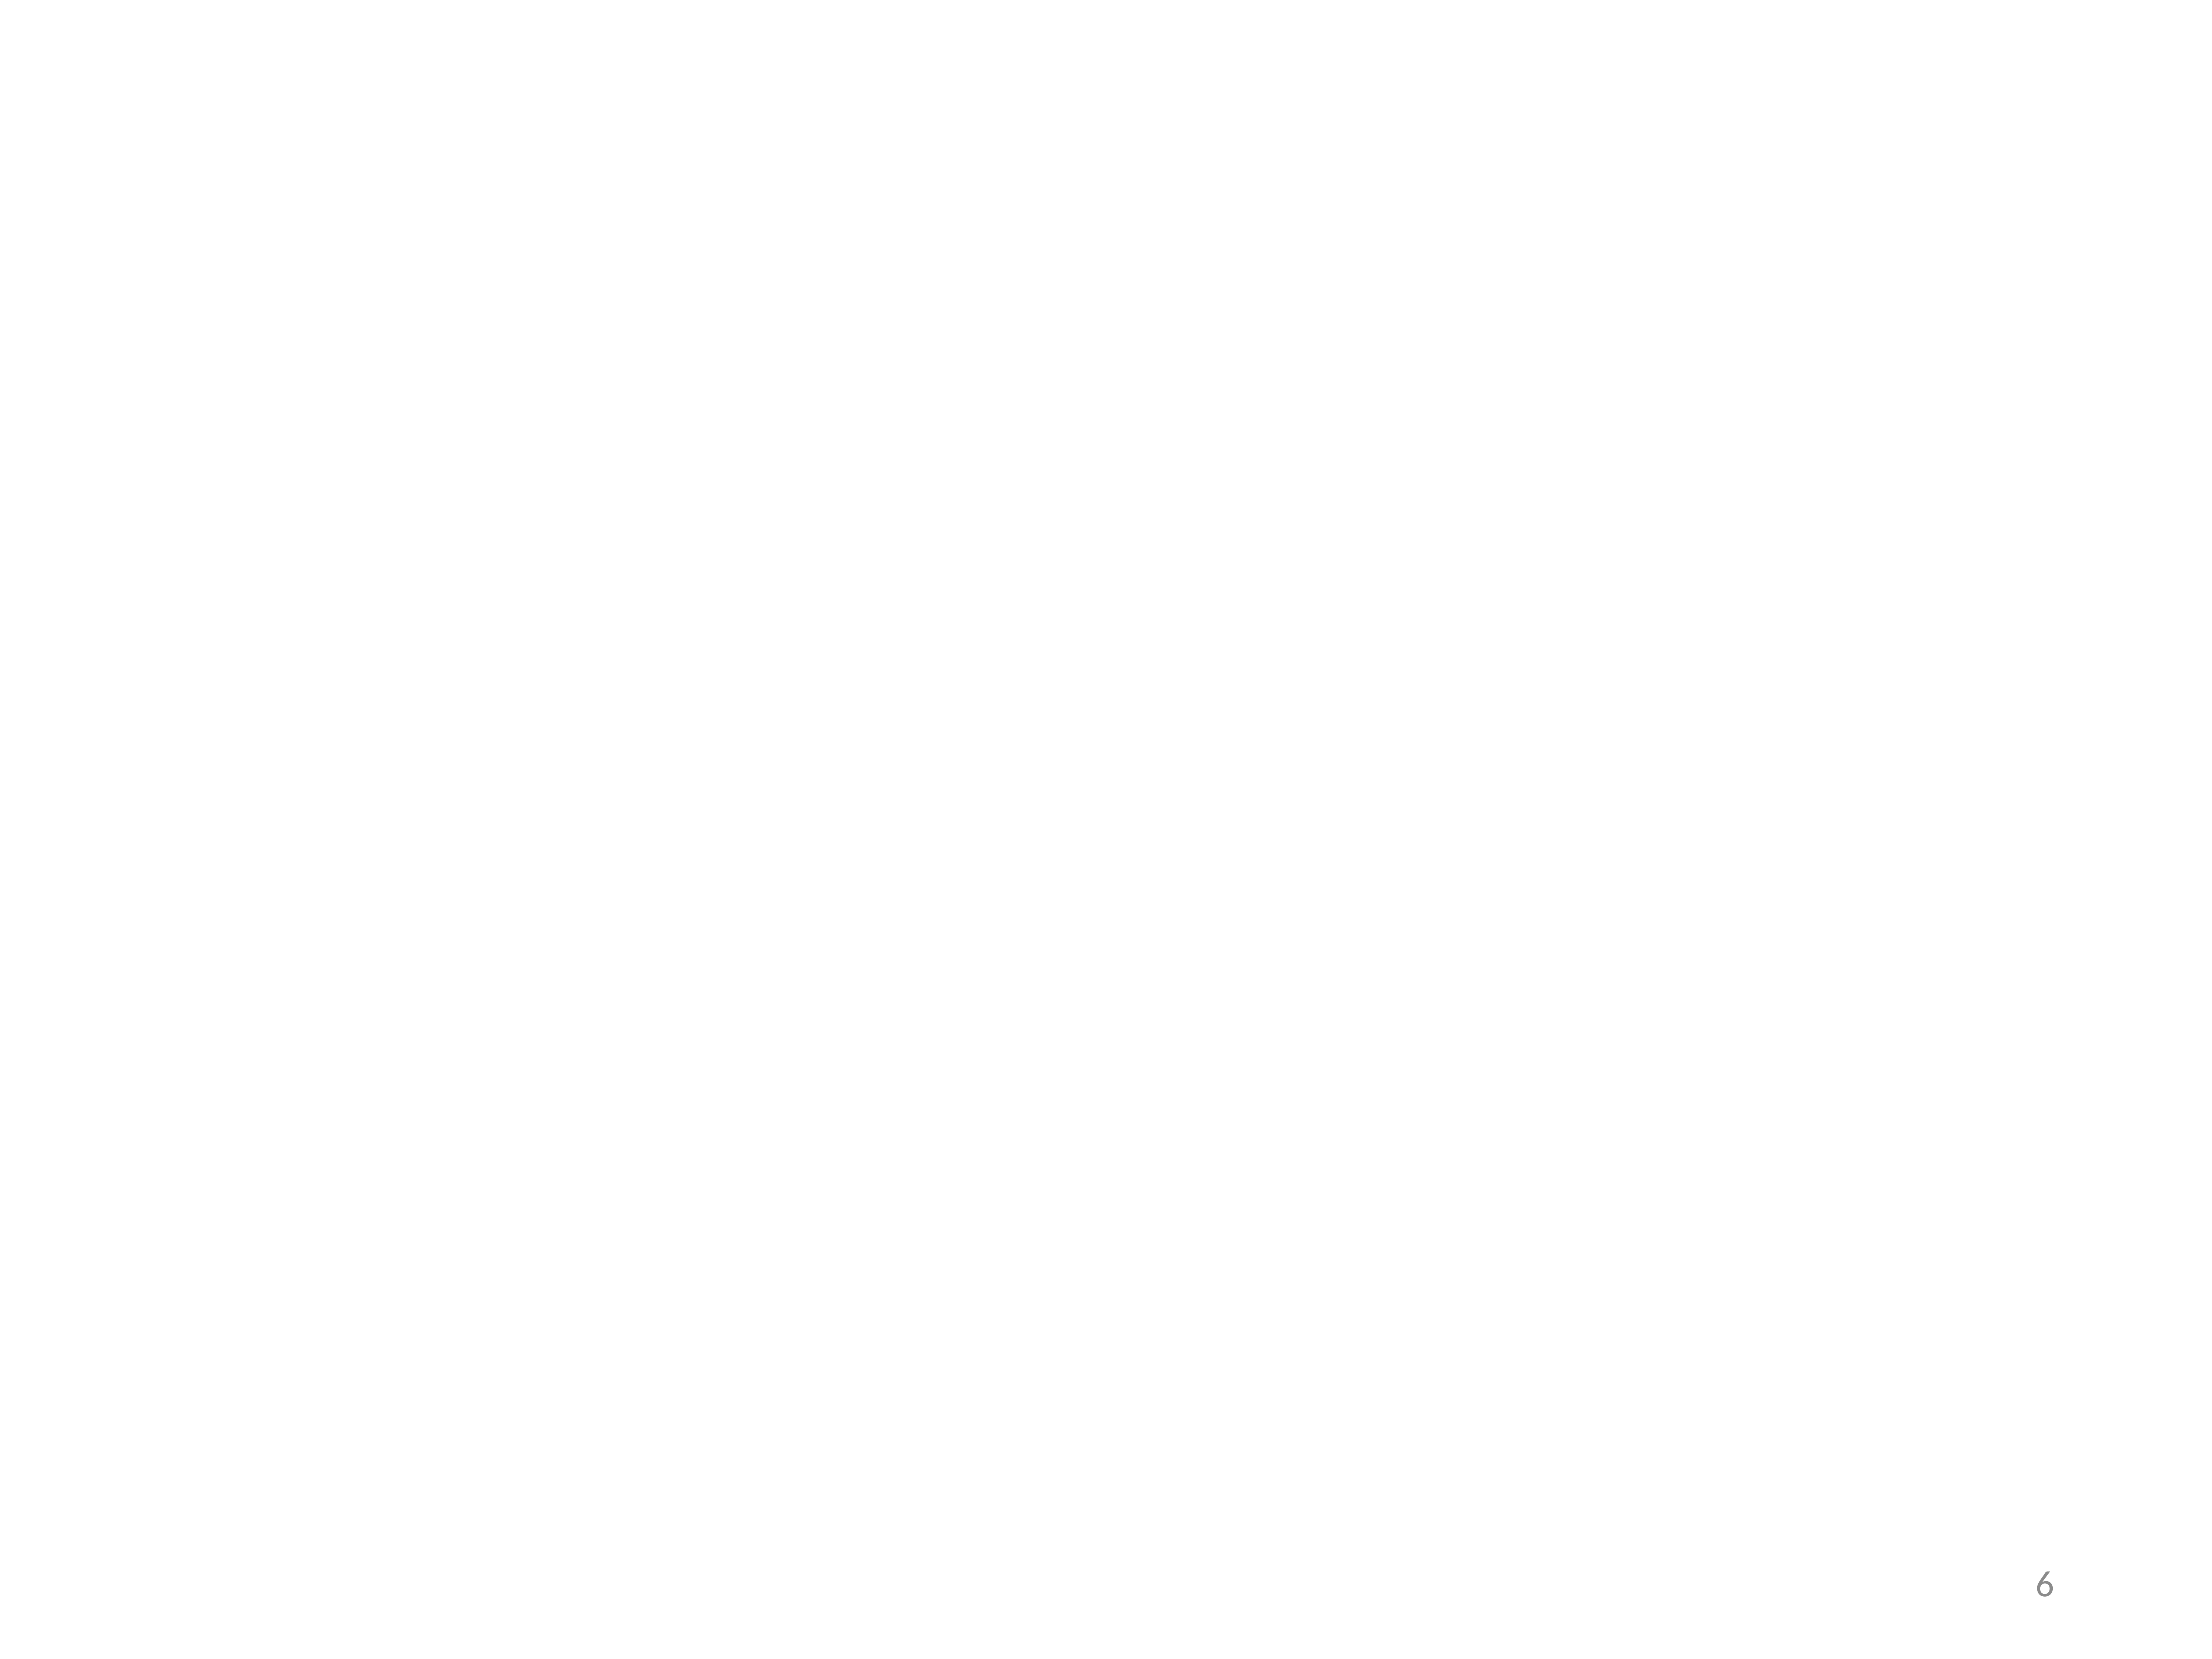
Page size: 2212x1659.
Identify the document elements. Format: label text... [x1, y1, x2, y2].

slide_number 6 [1562, 1537, 2060, 1626]
